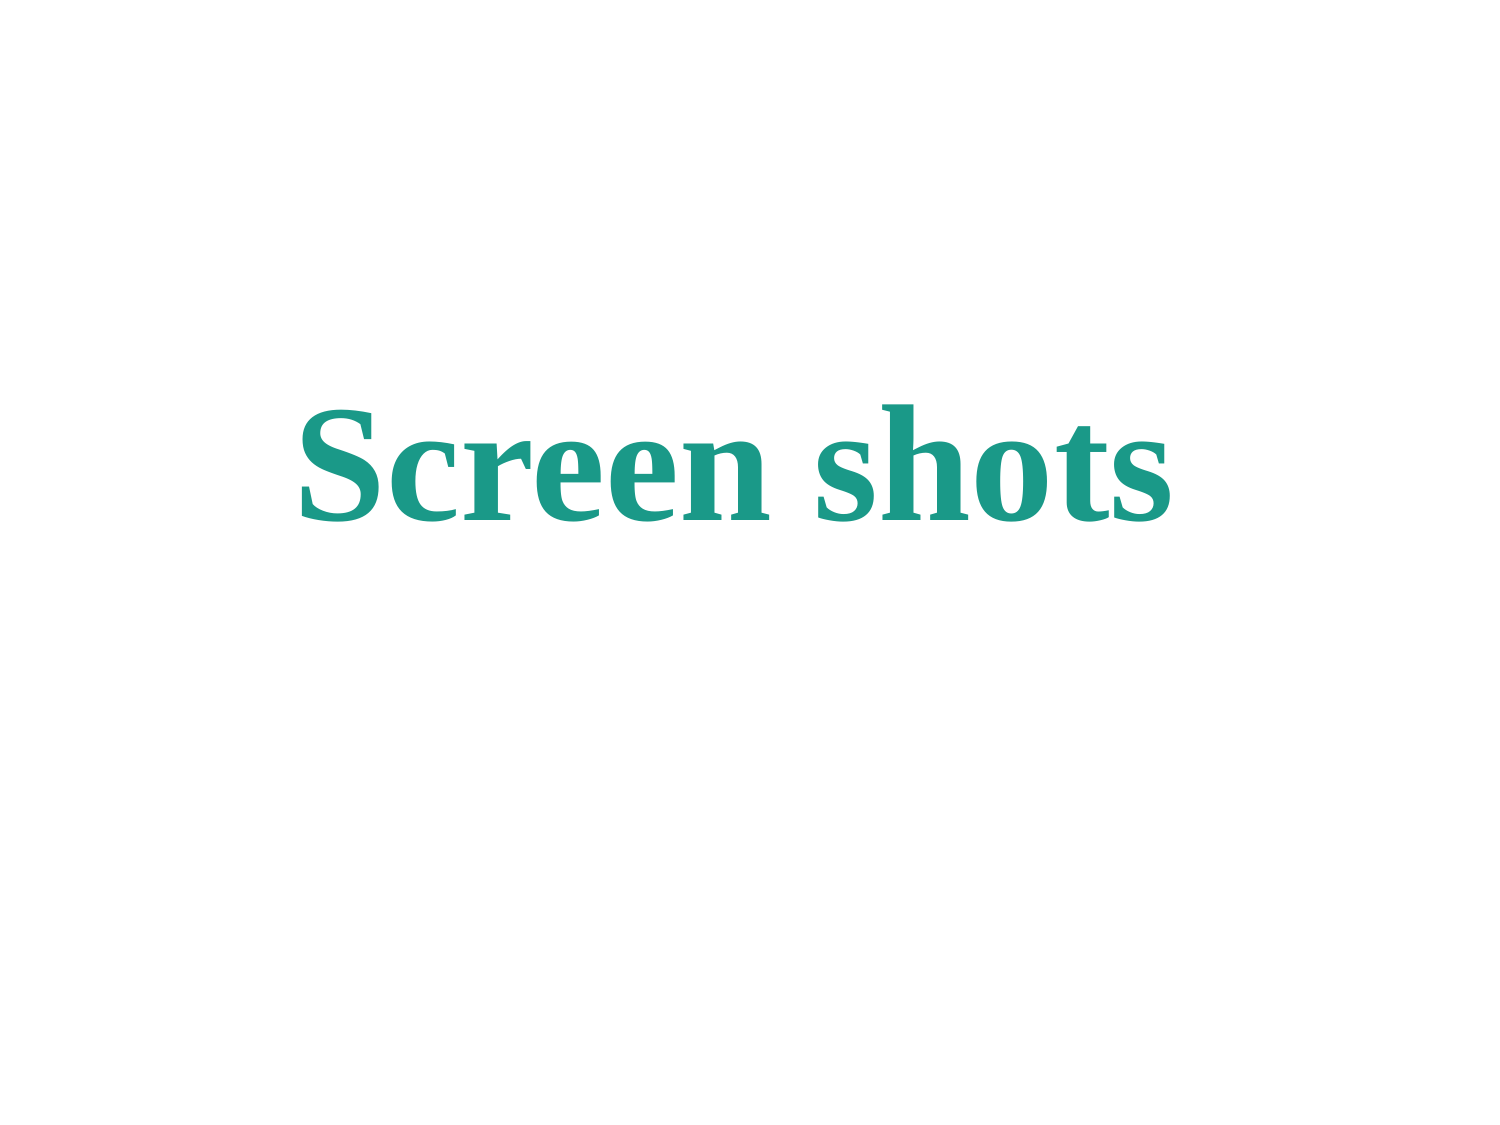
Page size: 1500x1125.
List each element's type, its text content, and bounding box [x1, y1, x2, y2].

text_box Screen shots [279, 346, 1191, 562]
